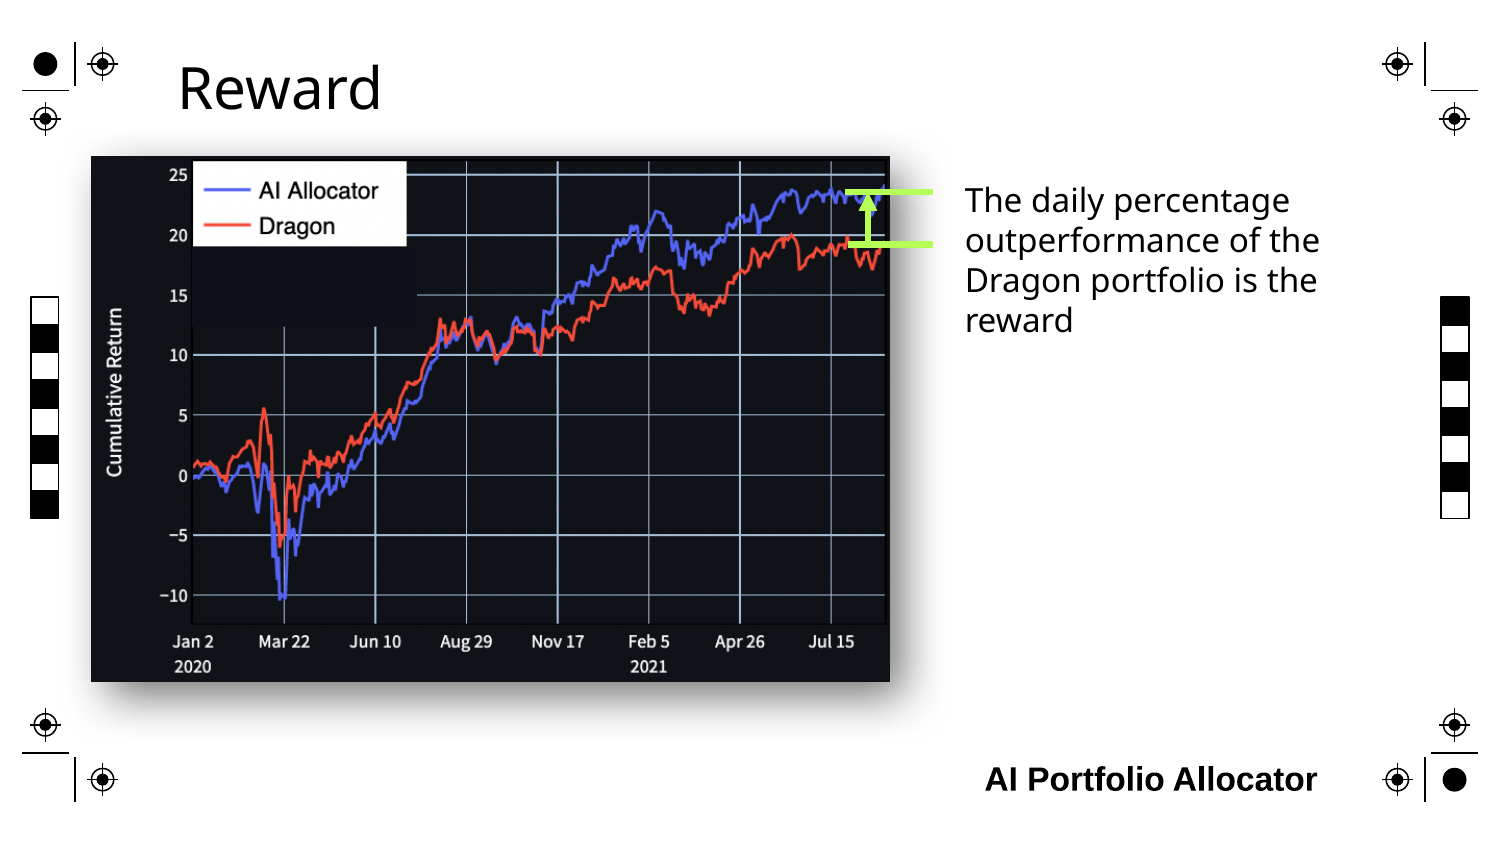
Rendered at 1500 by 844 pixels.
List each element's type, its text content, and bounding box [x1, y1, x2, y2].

text_box [1441, 297, 1469, 324]
text_box [1441, 490, 1469, 519]
text_box [1441, 435, 1469, 463]
text_box [1441, 407, 1469, 435]
text_box Reward [162, 44, 913, 129]
text_box [1441, 324, 1469, 352]
text_box [30, 435, 59, 463]
text_box [1441, 463, 1469, 490]
text_box [30, 407, 59, 435]
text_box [21, 707, 119, 803]
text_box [91, 156, 890, 682]
text_box [30, 463, 59, 490]
text_box [30, 380, 59, 407]
subtitle The daily percentage outperformance of the Dragon portfolio is the reward [949, 164, 1427, 409]
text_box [21, 41, 119, 136]
text_box [30, 297, 59, 324]
text_box [1441, 380, 1469, 407]
text_box [30, 490, 59, 519]
text_box [30, 352, 59, 380]
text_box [1381, 707, 1478, 803]
text_box [30, 324, 59, 352]
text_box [1381, 41, 1478, 136]
text_box [1441, 352, 1469, 380]
